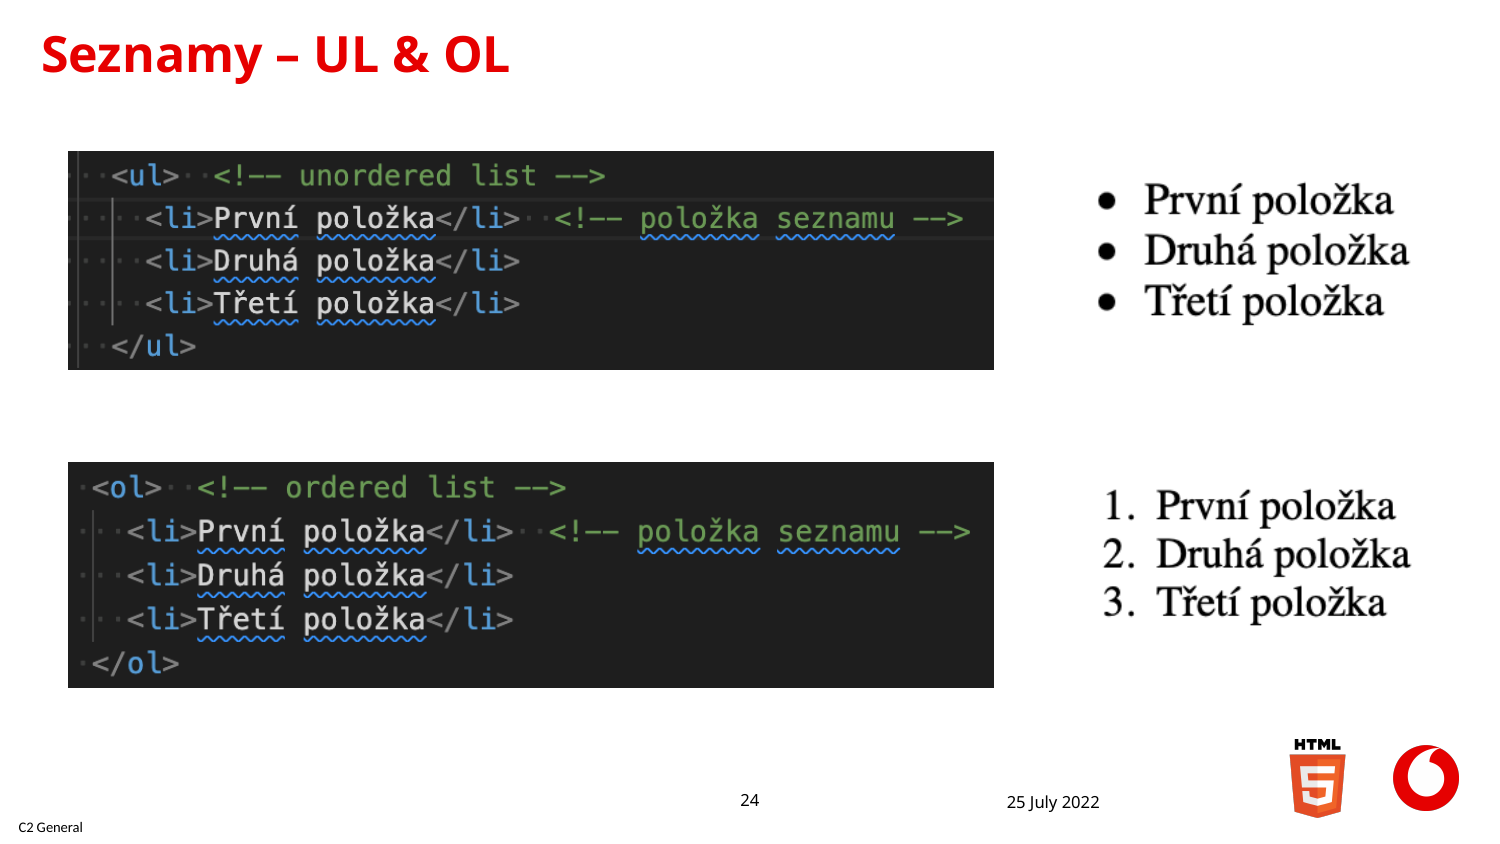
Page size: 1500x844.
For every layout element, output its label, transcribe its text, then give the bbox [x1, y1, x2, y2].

picture [1393, 745, 1459, 811]
picture [1278, 739, 1357, 818]
picture [68, 151, 995, 370]
title Seznamy – UL & OL [40, 33, 1459, 144]
picture [1072, 151, 1447, 359]
slide_number 24 [739, 790, 761, 813]
picture [1068, 450, 1444, 663]
picture [68, 462, 995, 688]
text_box 25 July 2022 [1006, 792, 1278, 813]
